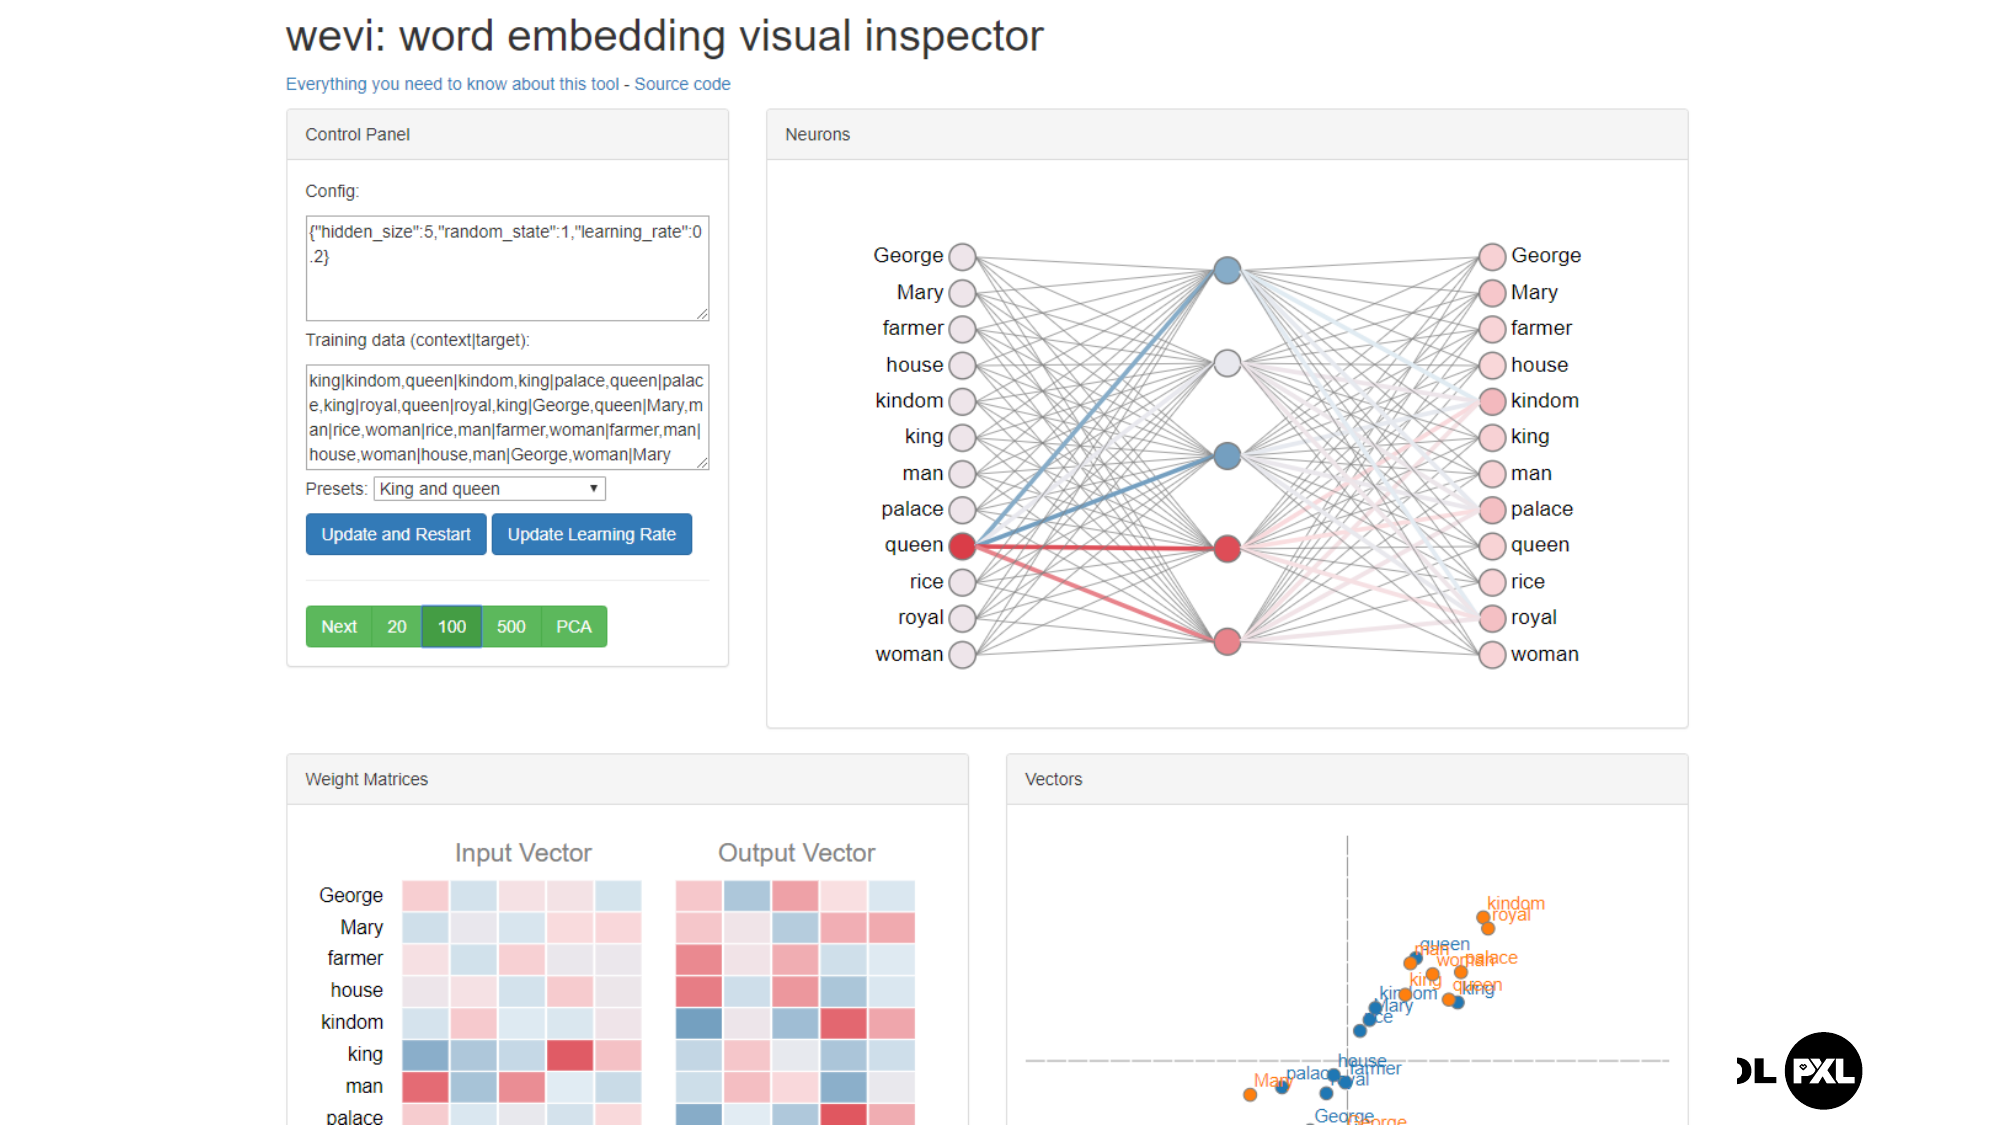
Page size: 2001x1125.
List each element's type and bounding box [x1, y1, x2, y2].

picture [263, 0, 1737, 1125]
